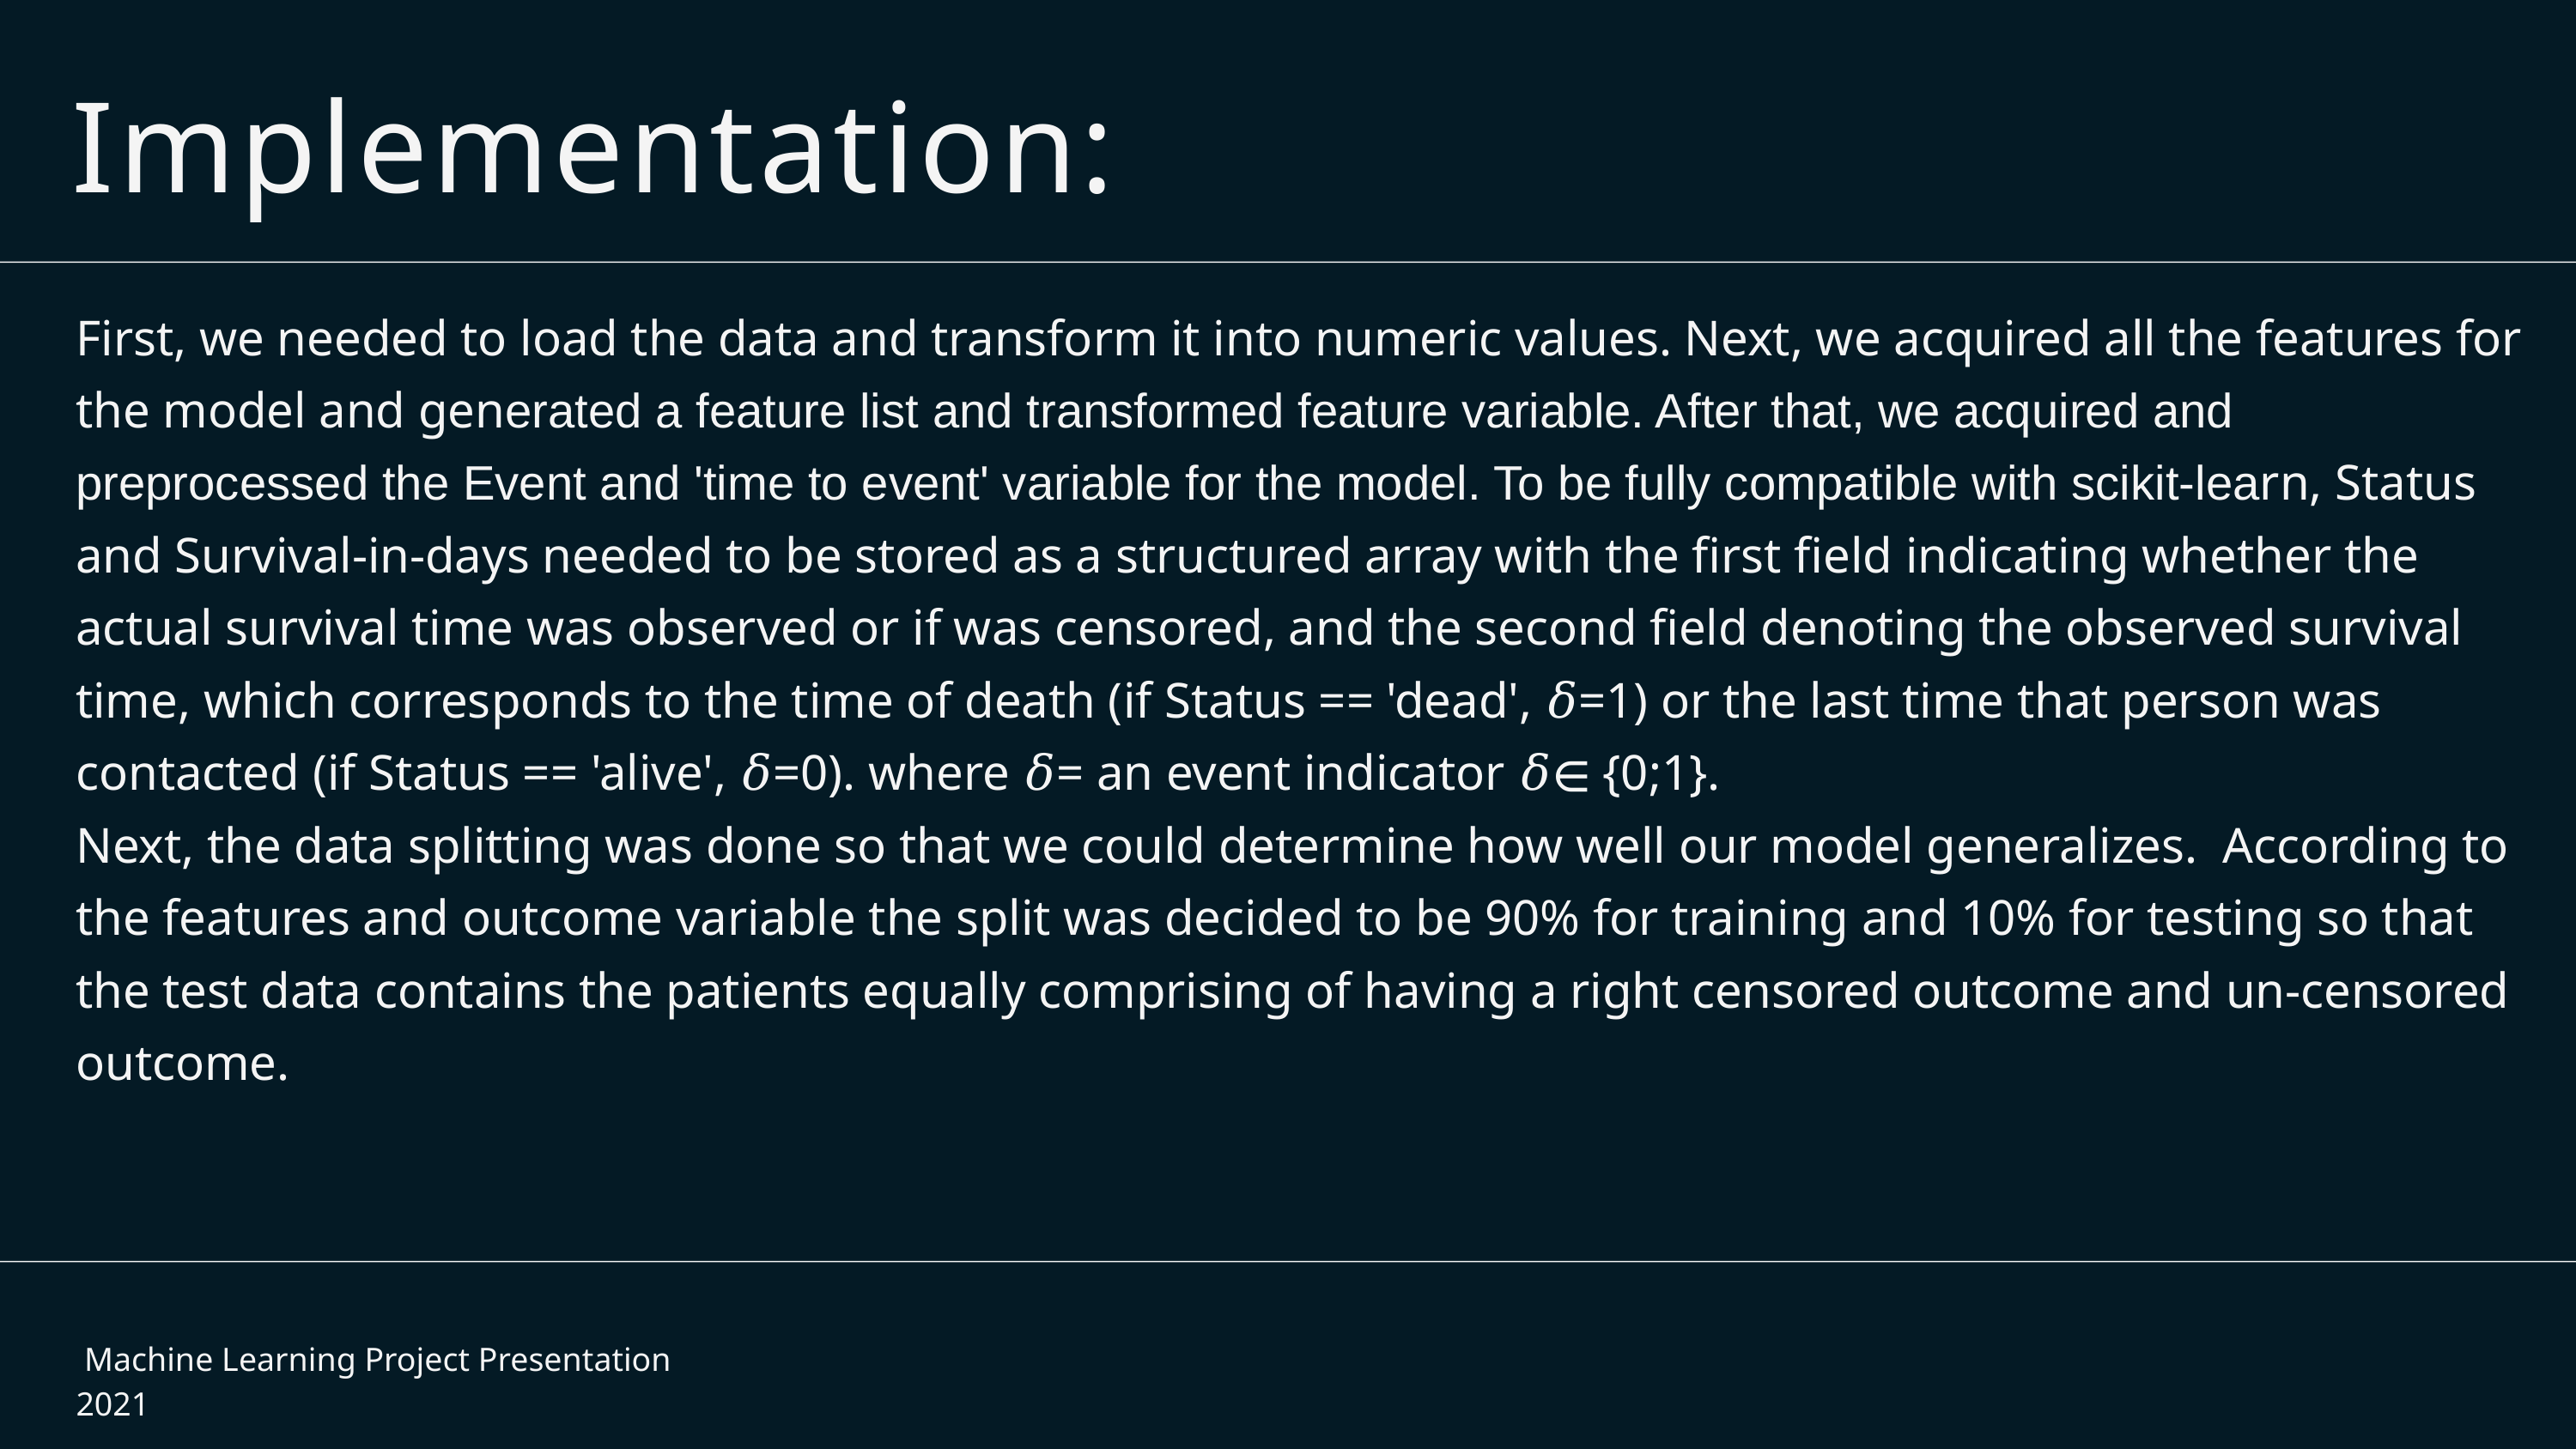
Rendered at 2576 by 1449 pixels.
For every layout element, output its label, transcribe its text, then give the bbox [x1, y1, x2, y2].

text_box Machine Learning Project Presentation 2021 [76, 1332, 750, 1423]
text_box Implementation: [71, 73, 1429, 218]
text_box First, we needed to load the data and transform it into numeric values. Next, we acquired all the features for the model and generated a feature list and transformed feature variable. After that, we acquired and preprocessed the Event and 'time to event' variable for the model. To be fully compatible with scikit-learn, Status and Survival-in-days needed to be stored as a structured array with the first field indicating whether the actual survival time was observed or if was censored, and the second field denoting the observed survival time, which corresponds to the time of death (if Status == 'dead', 𝛿=1) or the last time that person was contacted (if Status == 'alive', 𝛿=0). where 𝛿= an event indicator 𝛿∈ {0;1}. Next, the data splitting was done so that we could determine how well our model generalizes. According to the features and outcome variable the split was decided to be 90% for training and 10% for testing so that the test data contains the patients equally comprising of having a right censored outcome and un-censored outcome. [76, 292, 2526, 1235]
